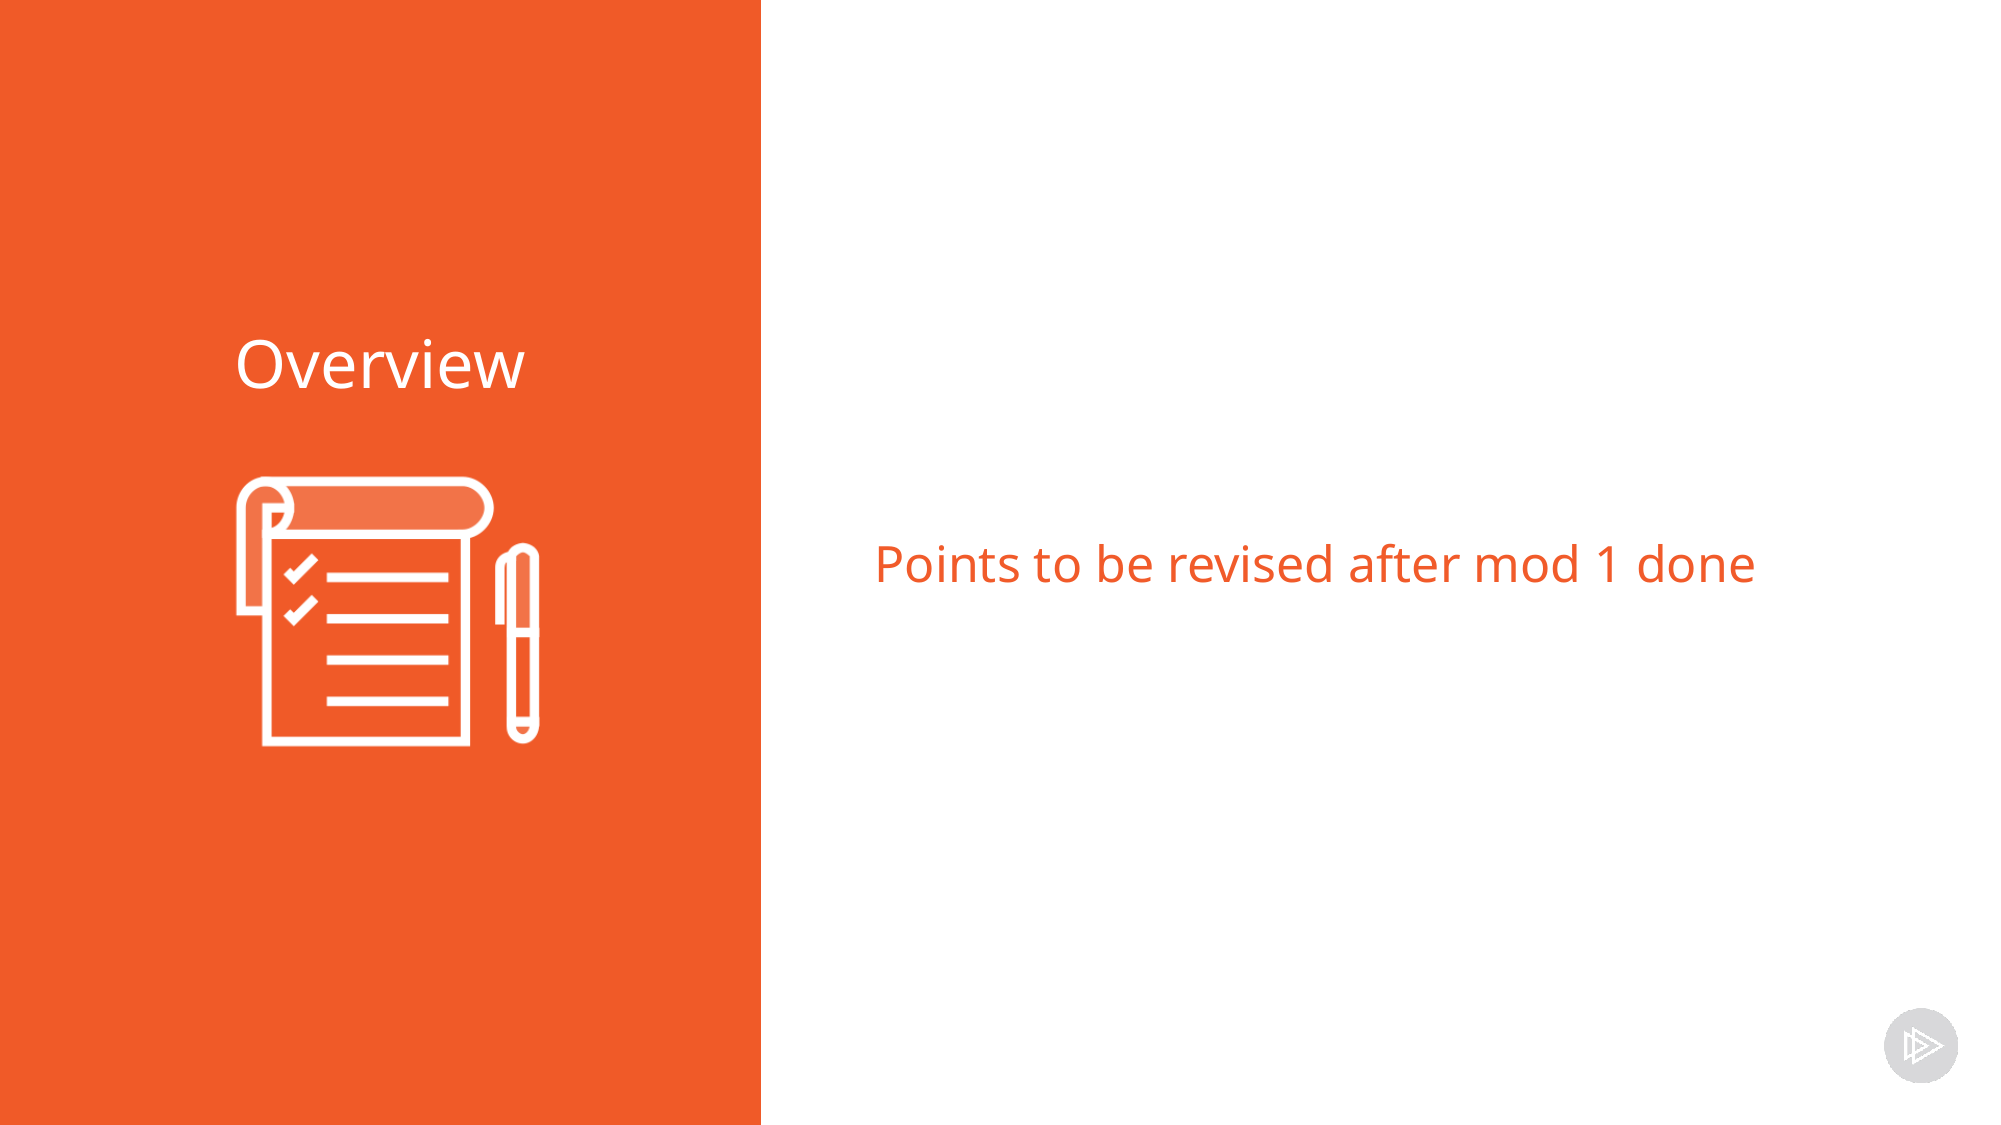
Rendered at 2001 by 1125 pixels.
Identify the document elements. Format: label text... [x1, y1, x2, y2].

picture [0, 0, 761, 1125]
list Points to be revised after mod 1 done [849, 88, 1910, 1037]
list Overview [122, 299, 639, 410]
